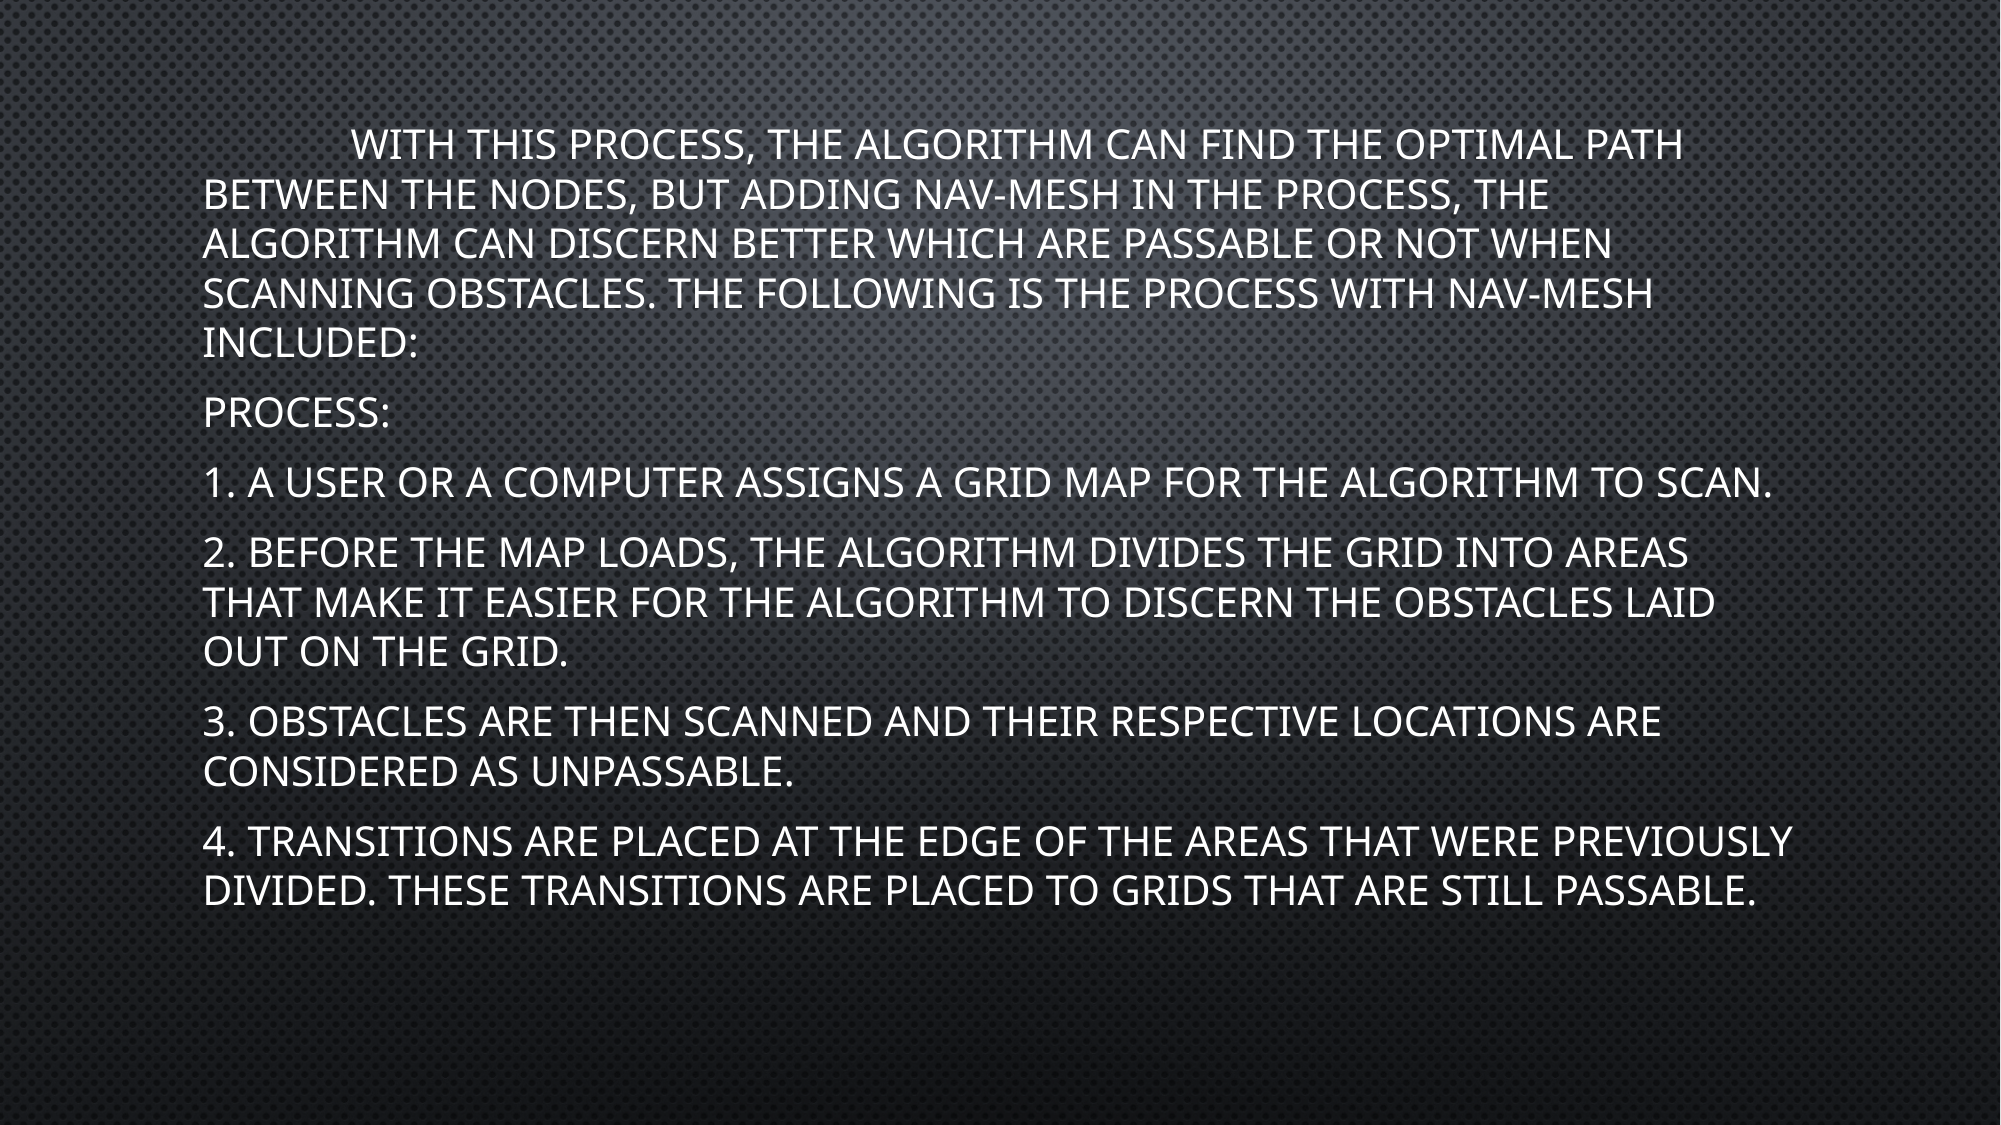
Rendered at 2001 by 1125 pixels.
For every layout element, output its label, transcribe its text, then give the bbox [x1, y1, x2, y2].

list With this process, the algorithm can find the optimal path between the nodes, but adding nav-mesh in the process, the algorithm can discern better which are passable or not when scanning obstacles. The following is the process with nav-mesh included: Process: 1. A user or a computer assigns a grid map for the algorithm to scan. 2. Before the map loads, the algorithm divides the grid into areas that make it easier for the algorithm to discern the obstacles laid out on the grid. 3. Obstacles are then scanned and their respective locations are considered as unpassable. 4. Transitions are placed at the edge of the areas that were previously divided. These transitions are placed to grids that are still passable. [187, 82, 1813, 950]
